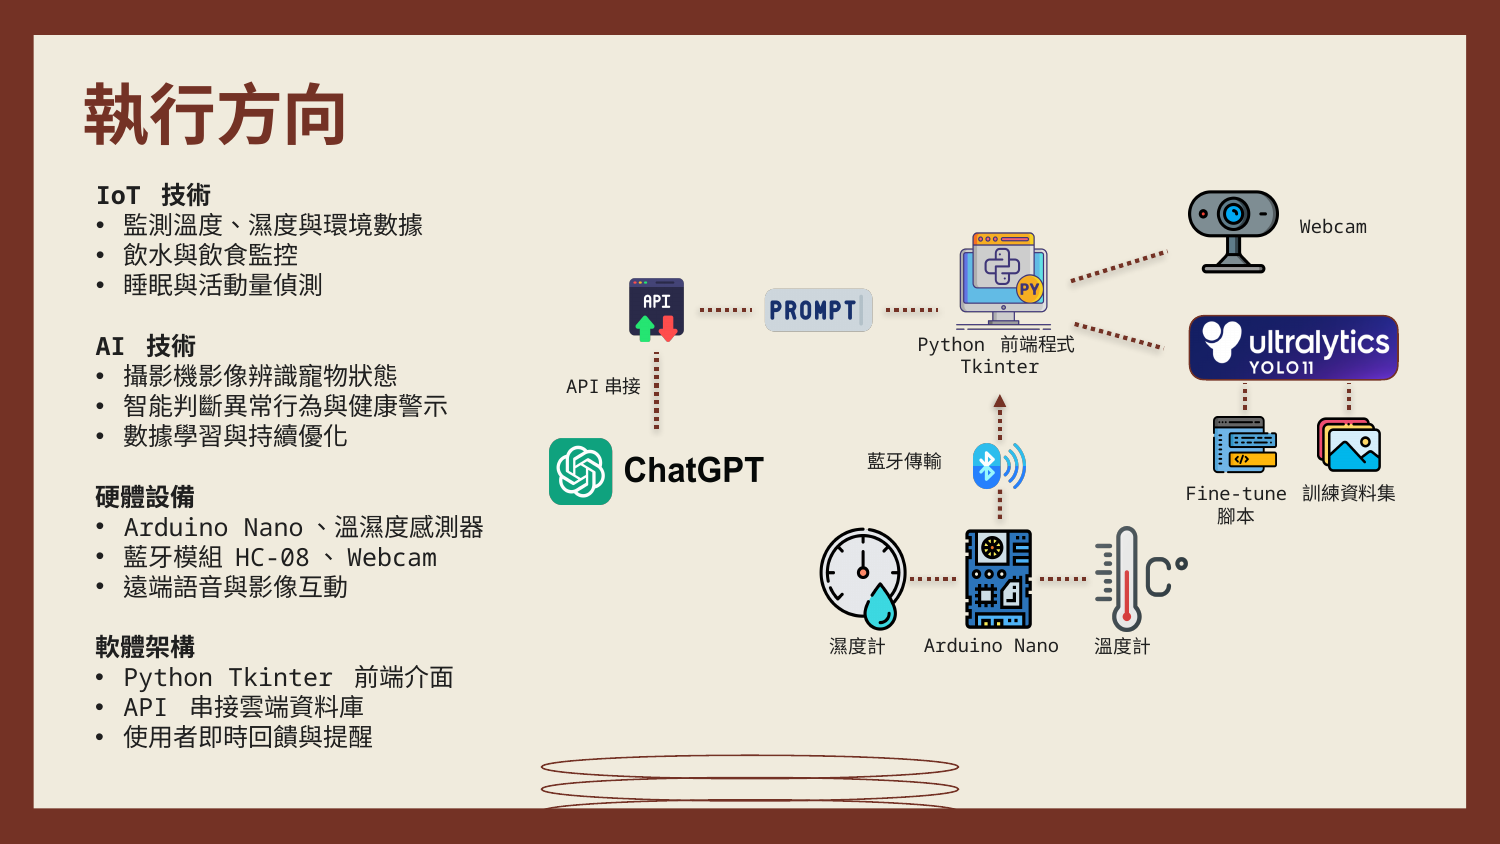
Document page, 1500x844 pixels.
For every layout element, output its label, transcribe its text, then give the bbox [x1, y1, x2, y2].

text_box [549, 183, 1399, 658]
text_box 軟體架構 Python Tkinter 前端介面 API 串接雲端資料庫 使用者即時回饋與提醒 [80, 624, 629, 759]
text_box AI 技術 攝影機影像辨識寵物狀態 智能判斷異常行為與健康警示 數據學習與持續優化 [80, 323, 549, 458]
text_box IoT 技術 監測溫度、濕度與環境數據 飲水與飲食監控 睡眠與活動量偵測 [81, 172, 450, 307]
text_box 硬體設備 Arduino Nano、溫濕度感測器 藍牙模組 HC-08、Webcam 遠端語音與影像互動 [80, 474, 549, 609]
text_box 執行方向 [67, 57, 1413, 204]
